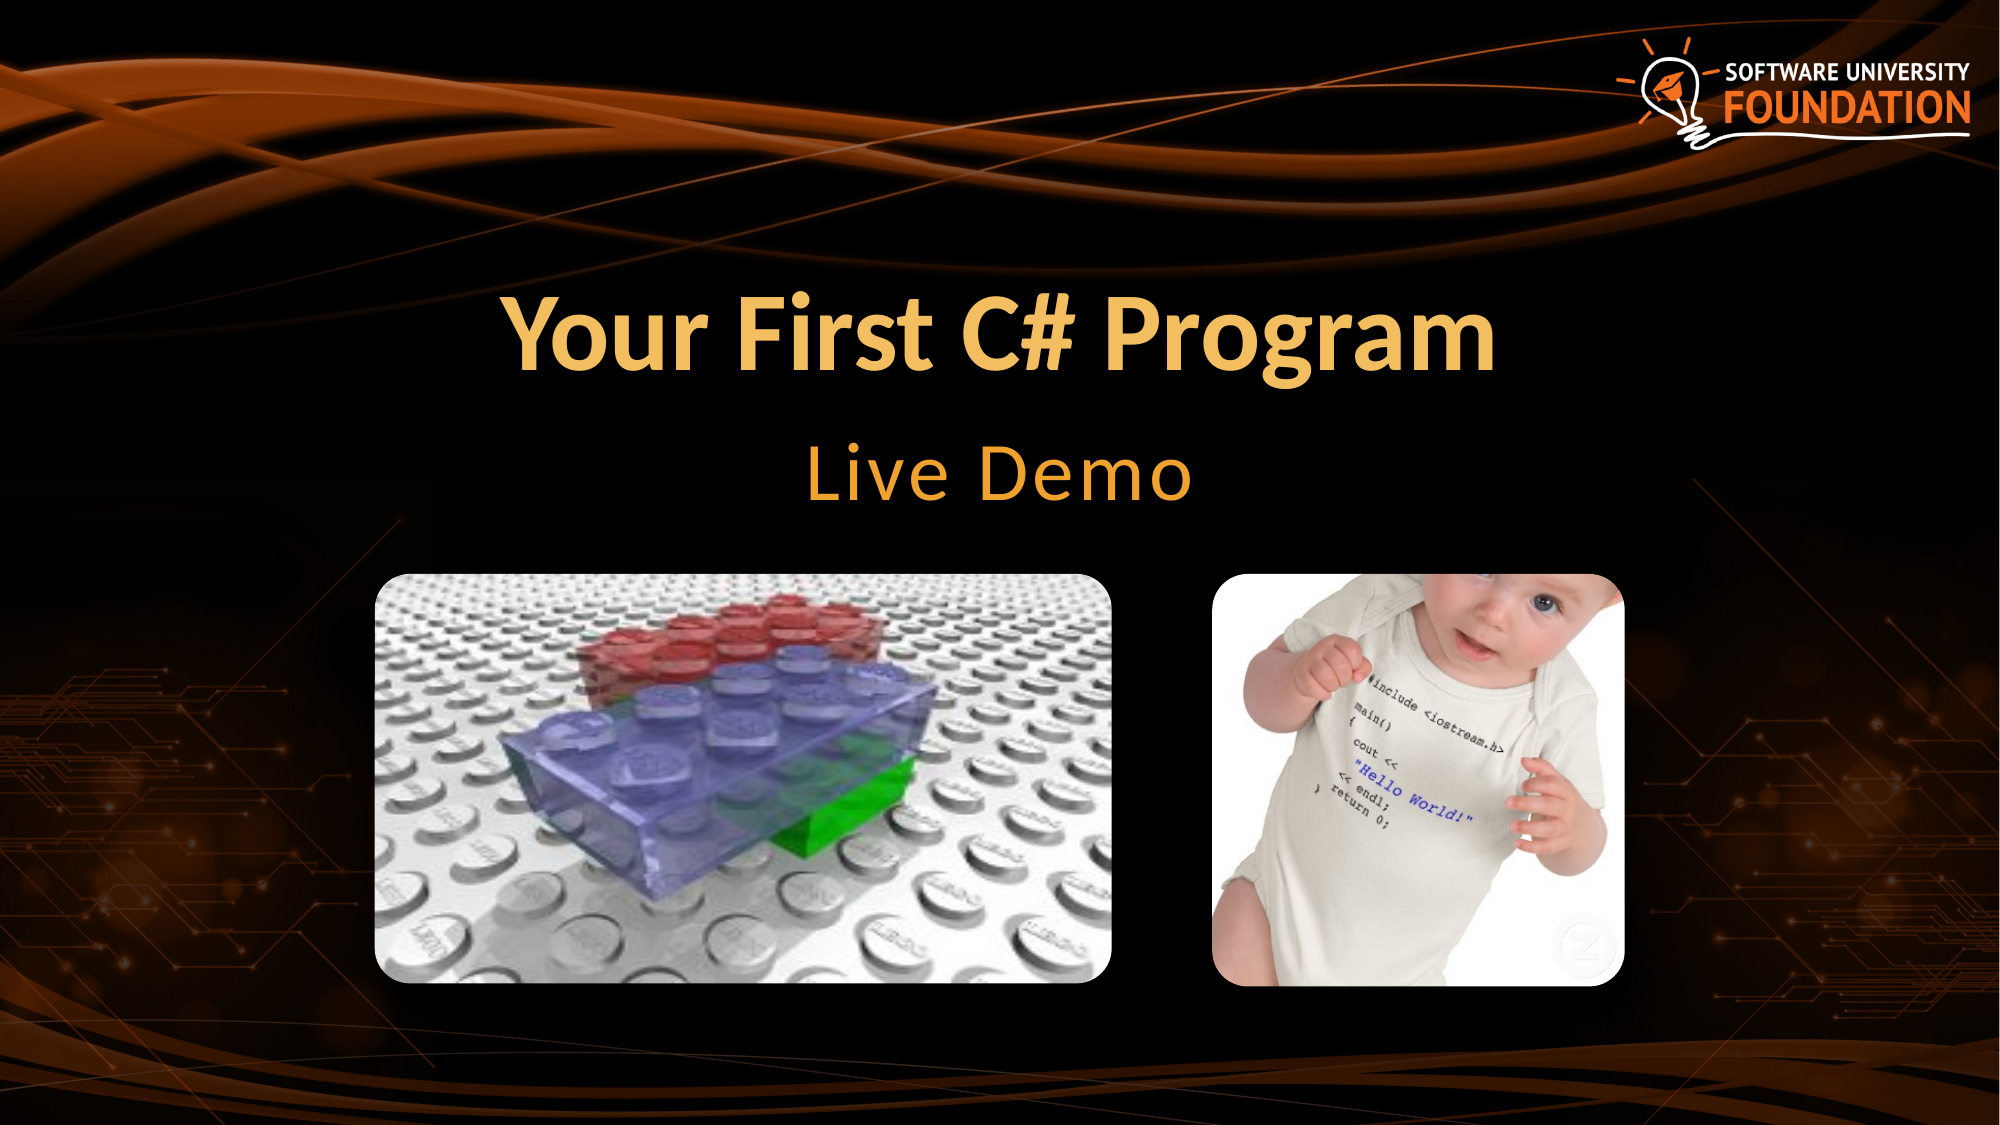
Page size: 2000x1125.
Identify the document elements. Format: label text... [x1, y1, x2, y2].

title Your First C# Program [324, 237, 1675, 400]
subtitle Live Demo [324, 406, 1675, 524]
picture [0, 0, 2000, 1125]
